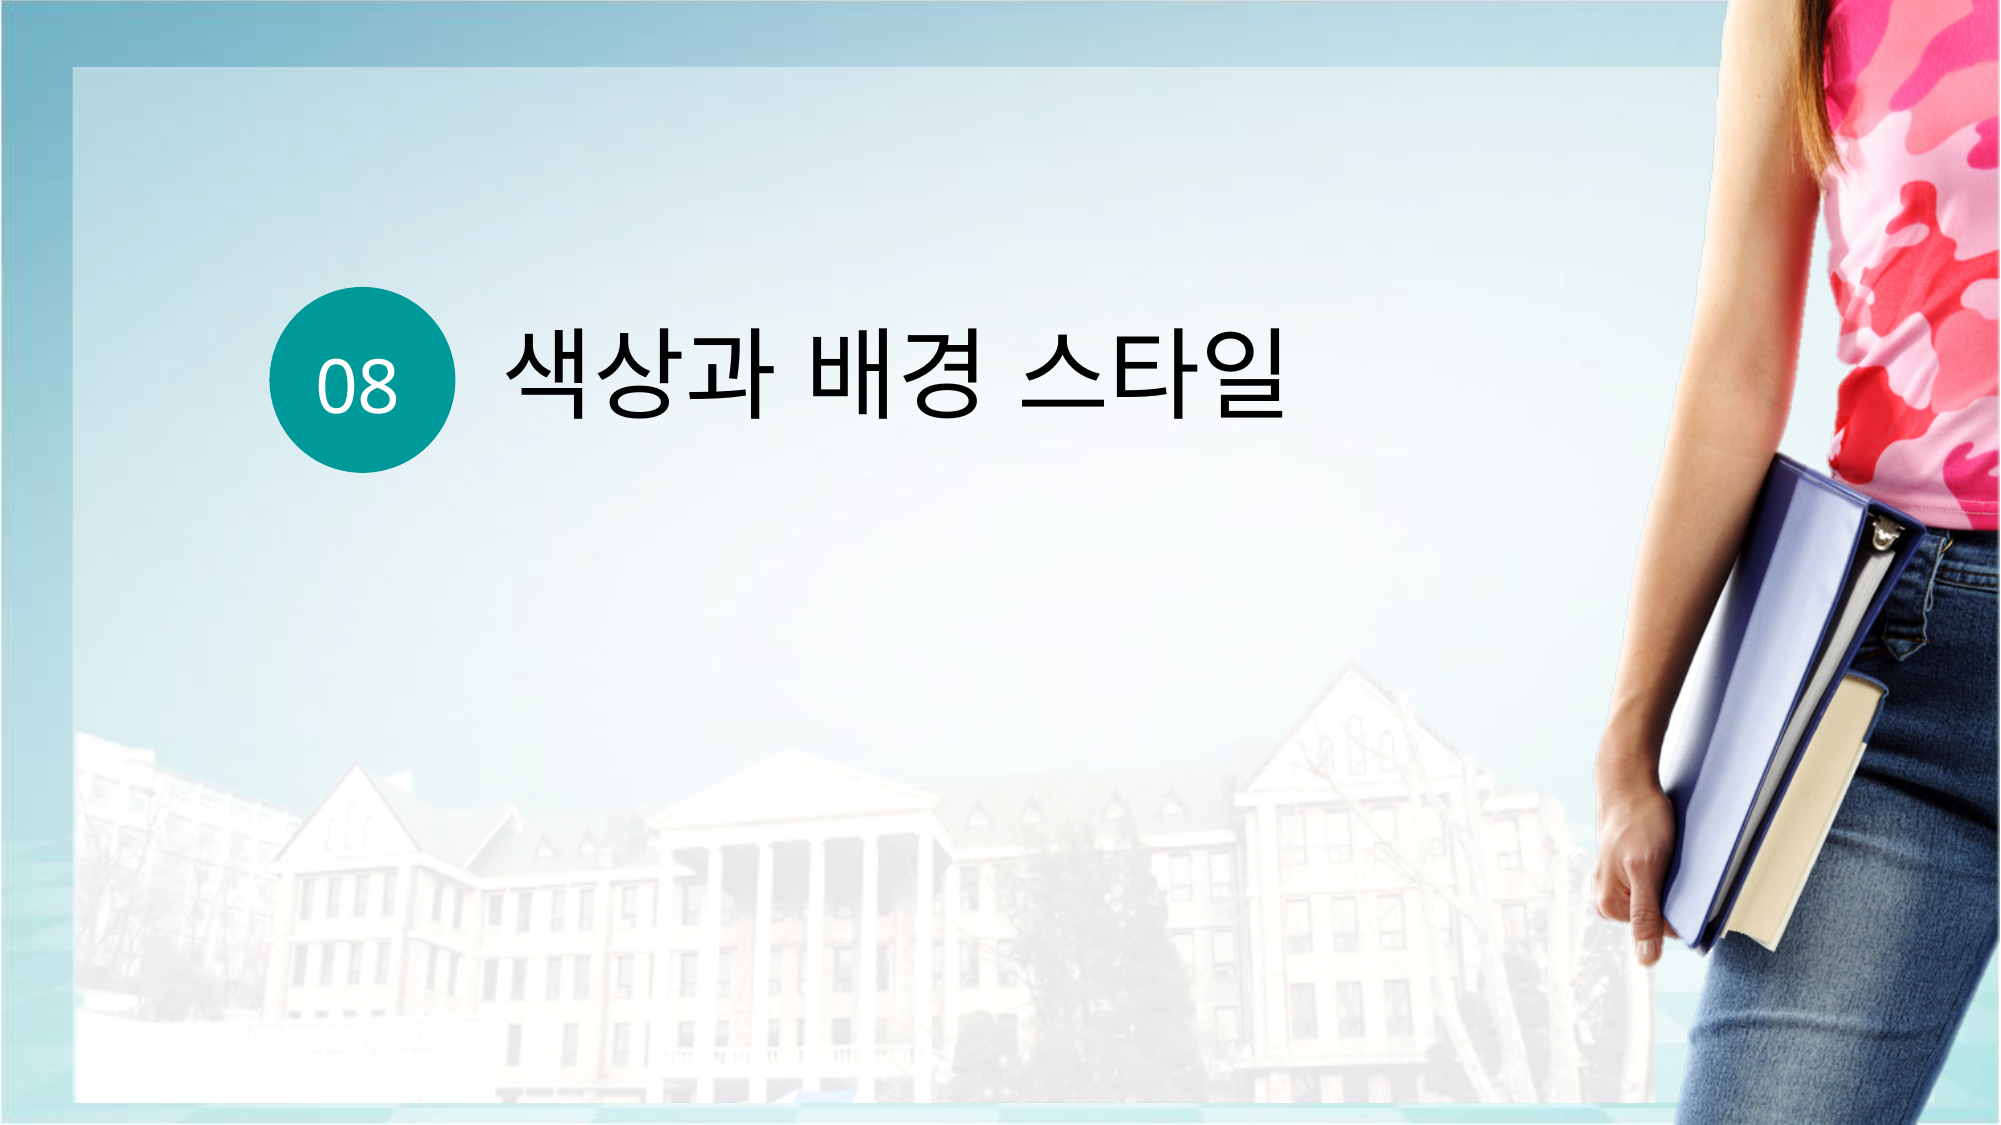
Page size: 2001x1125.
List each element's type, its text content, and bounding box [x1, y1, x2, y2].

text_box 08 [300, 331, 416, 436]
picture [0, 0, 2001, 1125]
title 색상과 배경 스타일 [486, 229, 1708, 442]
